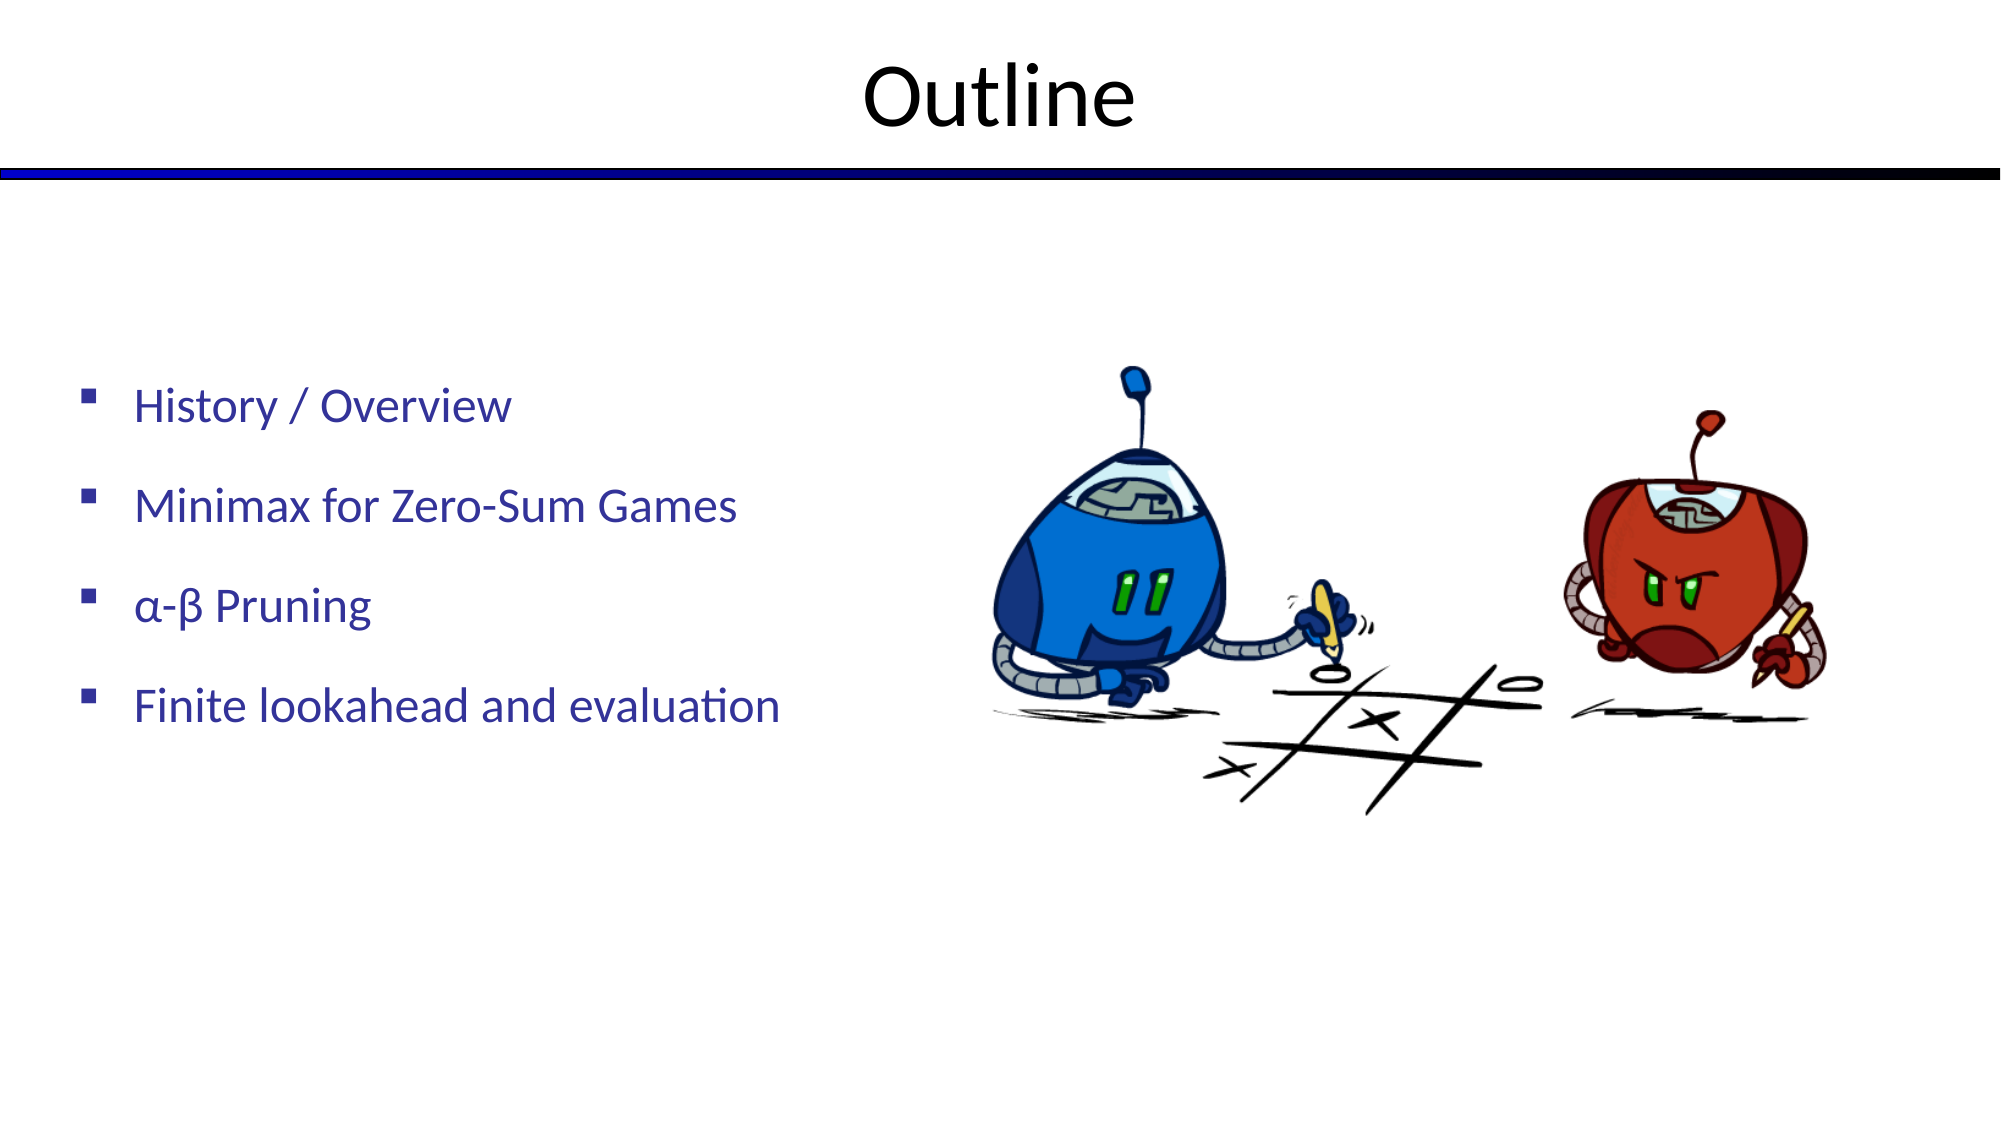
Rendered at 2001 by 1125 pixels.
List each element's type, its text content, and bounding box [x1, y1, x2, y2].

title Outline [0, 0, 2000, 184]
list History / Overview Minimax for Zero-Sum Games α-β Pruning Finite lookahead and evaluation [62, 312, 851, 791]
picture [912, 349, 1888, 828]
